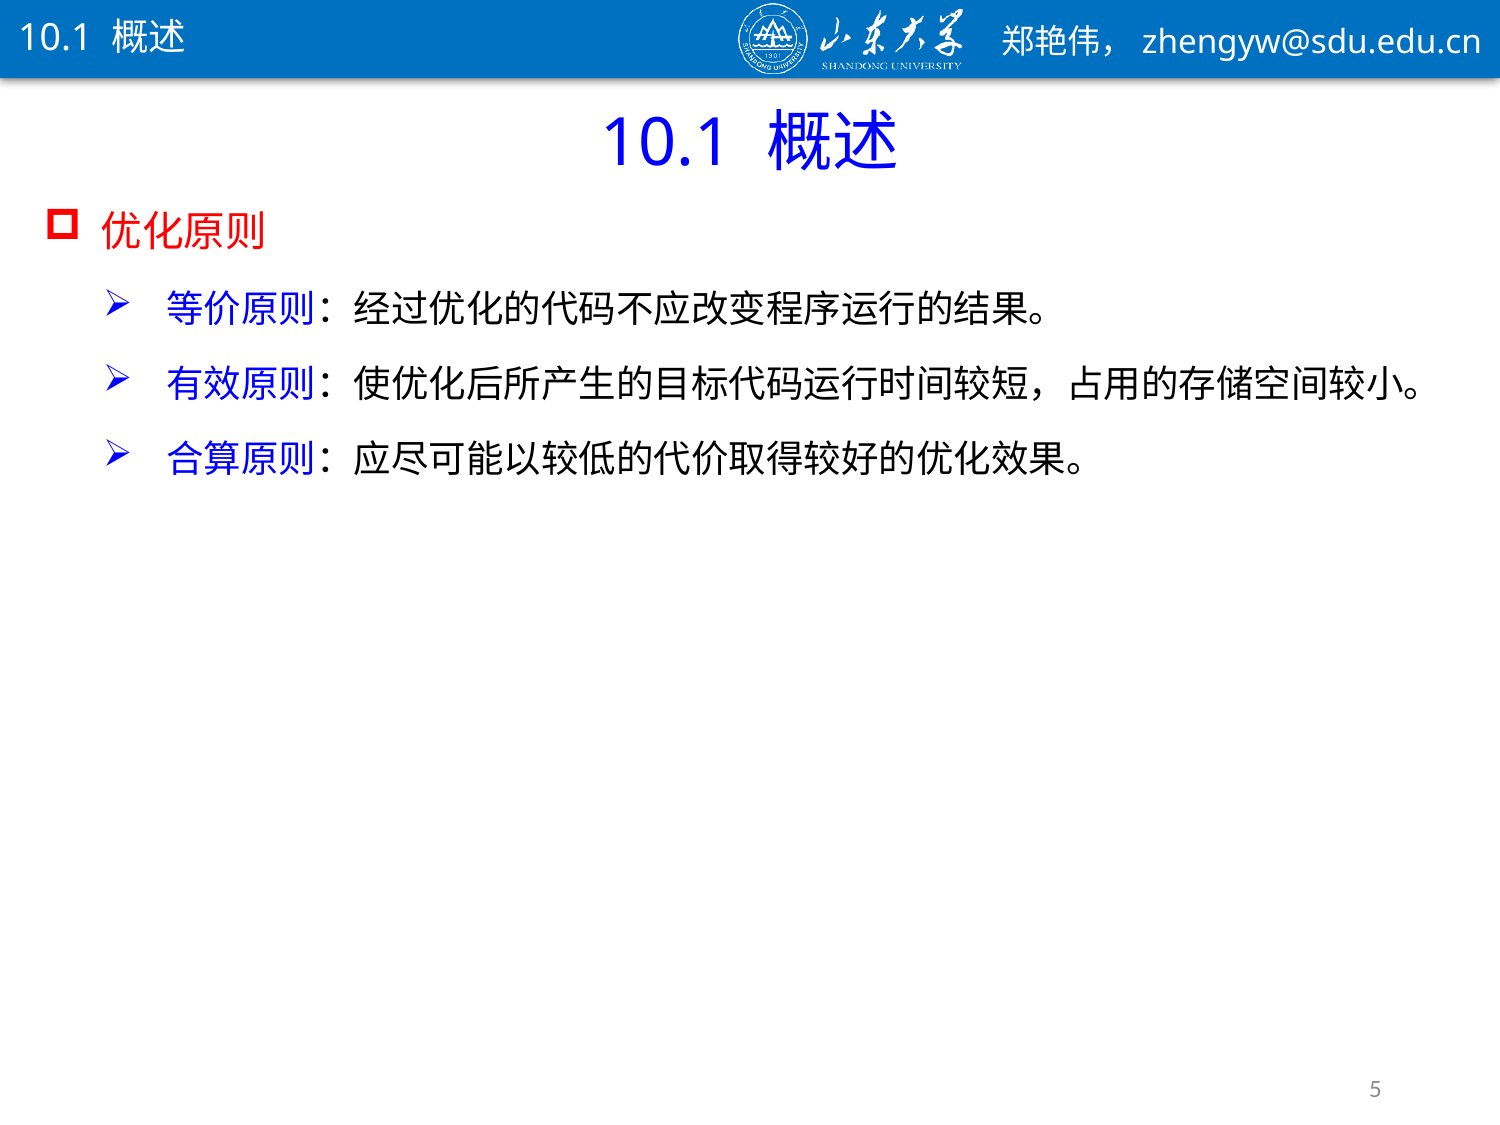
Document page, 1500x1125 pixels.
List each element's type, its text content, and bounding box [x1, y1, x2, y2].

slide_number 5 [1059, 1057, 1397, 1118]
text_box 10.1 概述 [0, 91, 1500, 187]
text_box 优化原则 等价原则：经过优化的代码不应改变程序运行的结果。 有效原则：使优化后所产生的目标代码运行时间较短，占用的存储空间较小。 合算原则：应尽可能以较低的代价取得较好的优化效果。 [29, 172, 1483, 488]
picture [738, 3, 963, 74]
text_box 10.1 概述 [3, 5, 202, 66]
